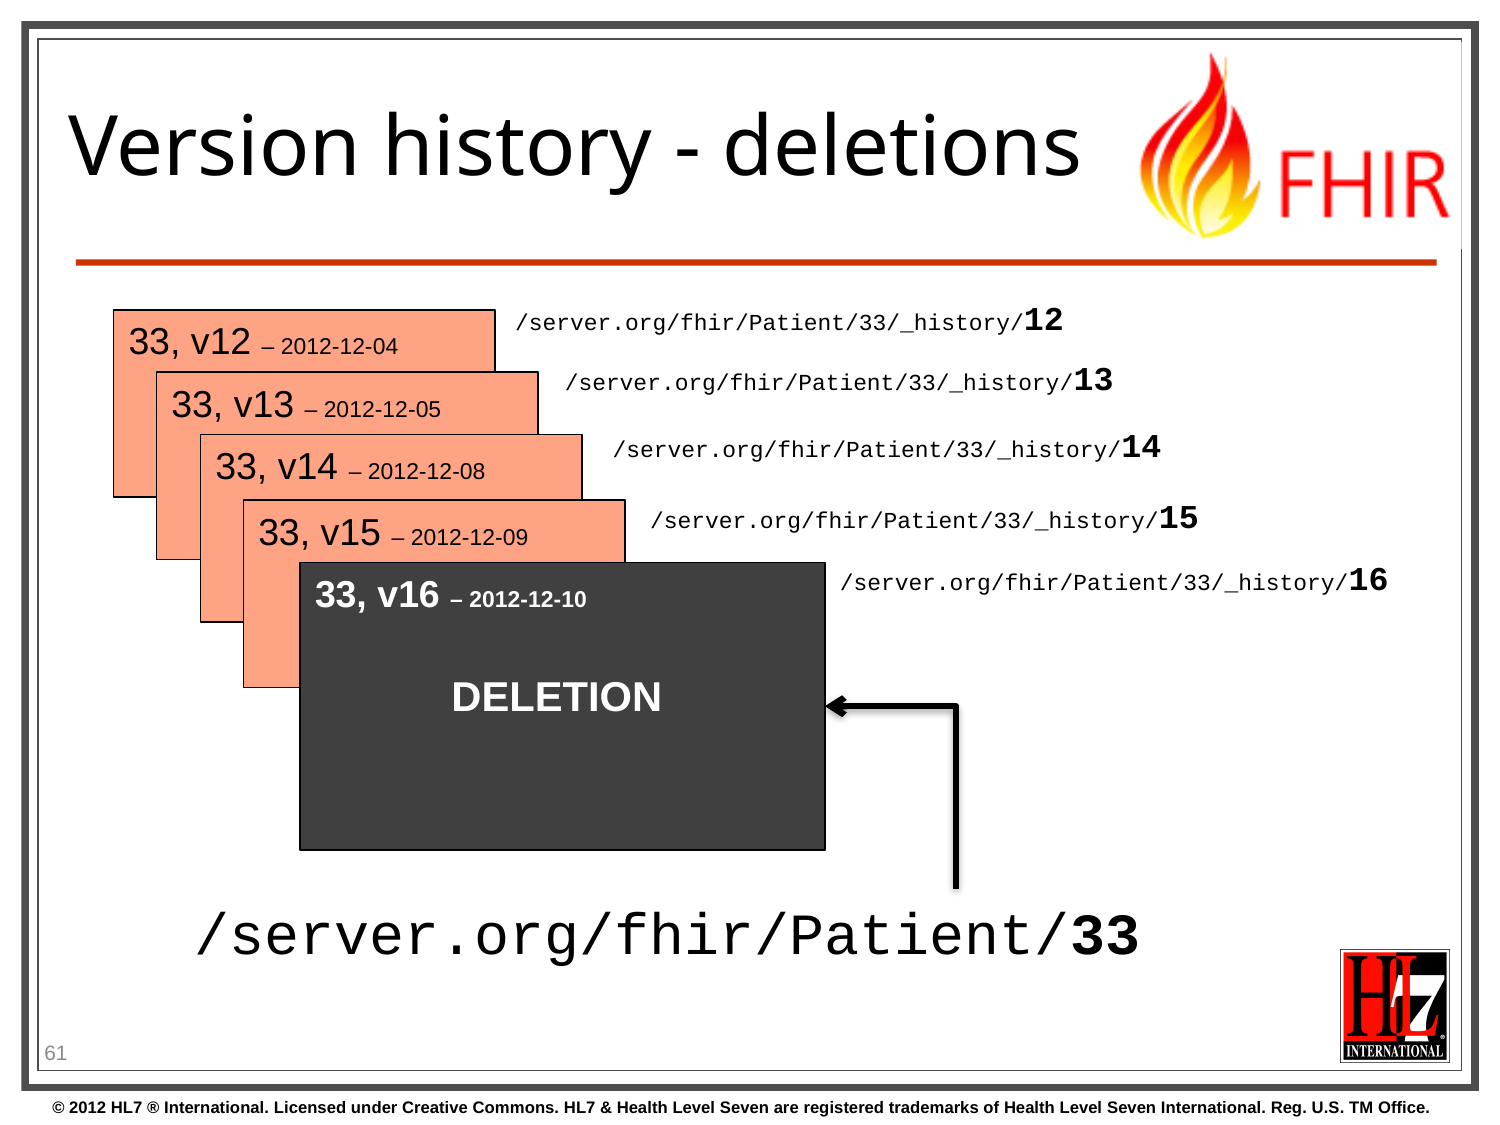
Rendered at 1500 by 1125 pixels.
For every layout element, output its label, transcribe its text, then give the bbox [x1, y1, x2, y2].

text_box /server.org/fhir/Patient/33/_history/16 [825, 549, 1463, 605]
text_box 33, v13 – 2012-12-05 [156, 372, 538, 560]
text_box 33, v16 – 2012-12-10 DELETION [299, 562, 825, 850]
text_box /server.org/fhir/Patient/33/_history/14 [597, 416, 1400, 472]
text_box 33, v14 – 2012-12-08 [200, 434, 582, 623]
text_box /server.org/fhir/Patient/33/_history/15 [635, 487, 1440, 543]
picture [1128, 42, 1462, 249]
title Version history - deletions [53, 54, 1128, 249]
text_box 33, v12 – 2012-12-04 [113, 309, 495, 498]
picture [1340, 949, 1450, 1063]
text_box /server.org/fhir/Patient/33/_history/12 [500, 289, 1250, 345]
text_box /server.org/fhir/Patient/33/_history/13 [549, 349, 1338, 405]
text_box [798, 731, 983, 864]
text_box 33, v15 – 2012-12-09 [243, 500, 625, 688]
text_box /server.org/fhir/Patient/33 [180, 889, 1213, 974]
slide_number 61 [29, 1034, 148, 1071]
